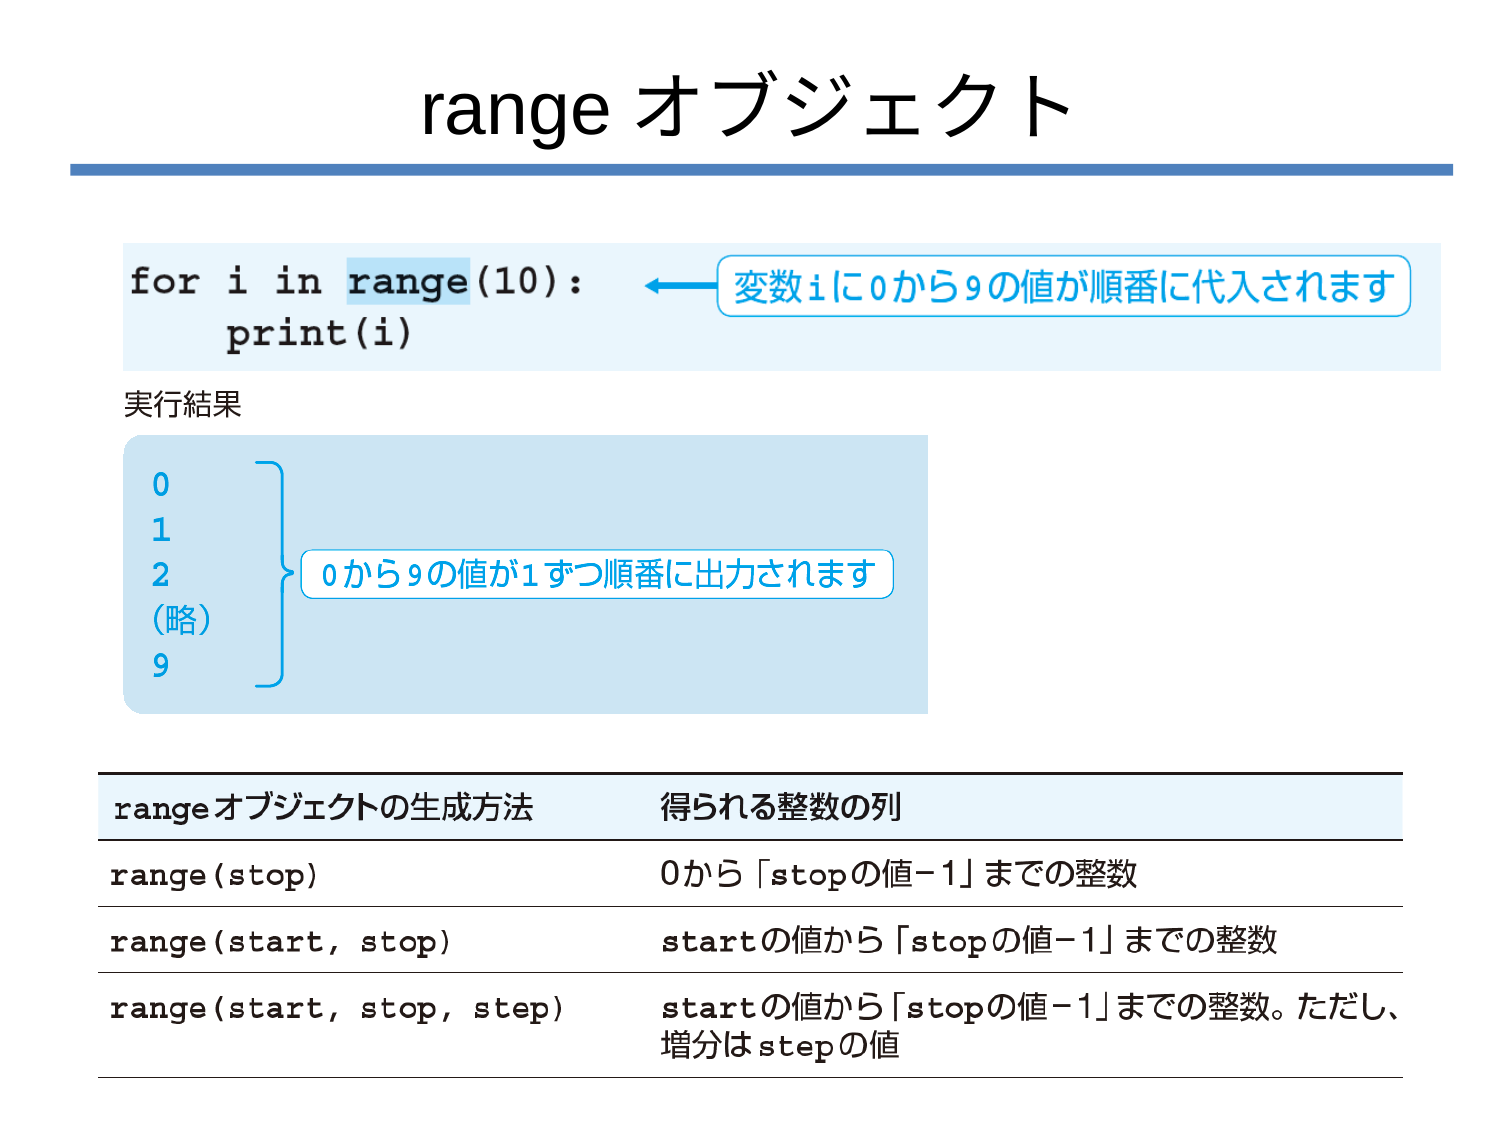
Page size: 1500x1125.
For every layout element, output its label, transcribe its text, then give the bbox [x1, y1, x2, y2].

title rangeオブジェクト [75, 45, 1425, 164]
picture [123, 243, 1442, 371]
picture [80, 758, 1431, 1095]
picture [111, 375, 928, 728]
